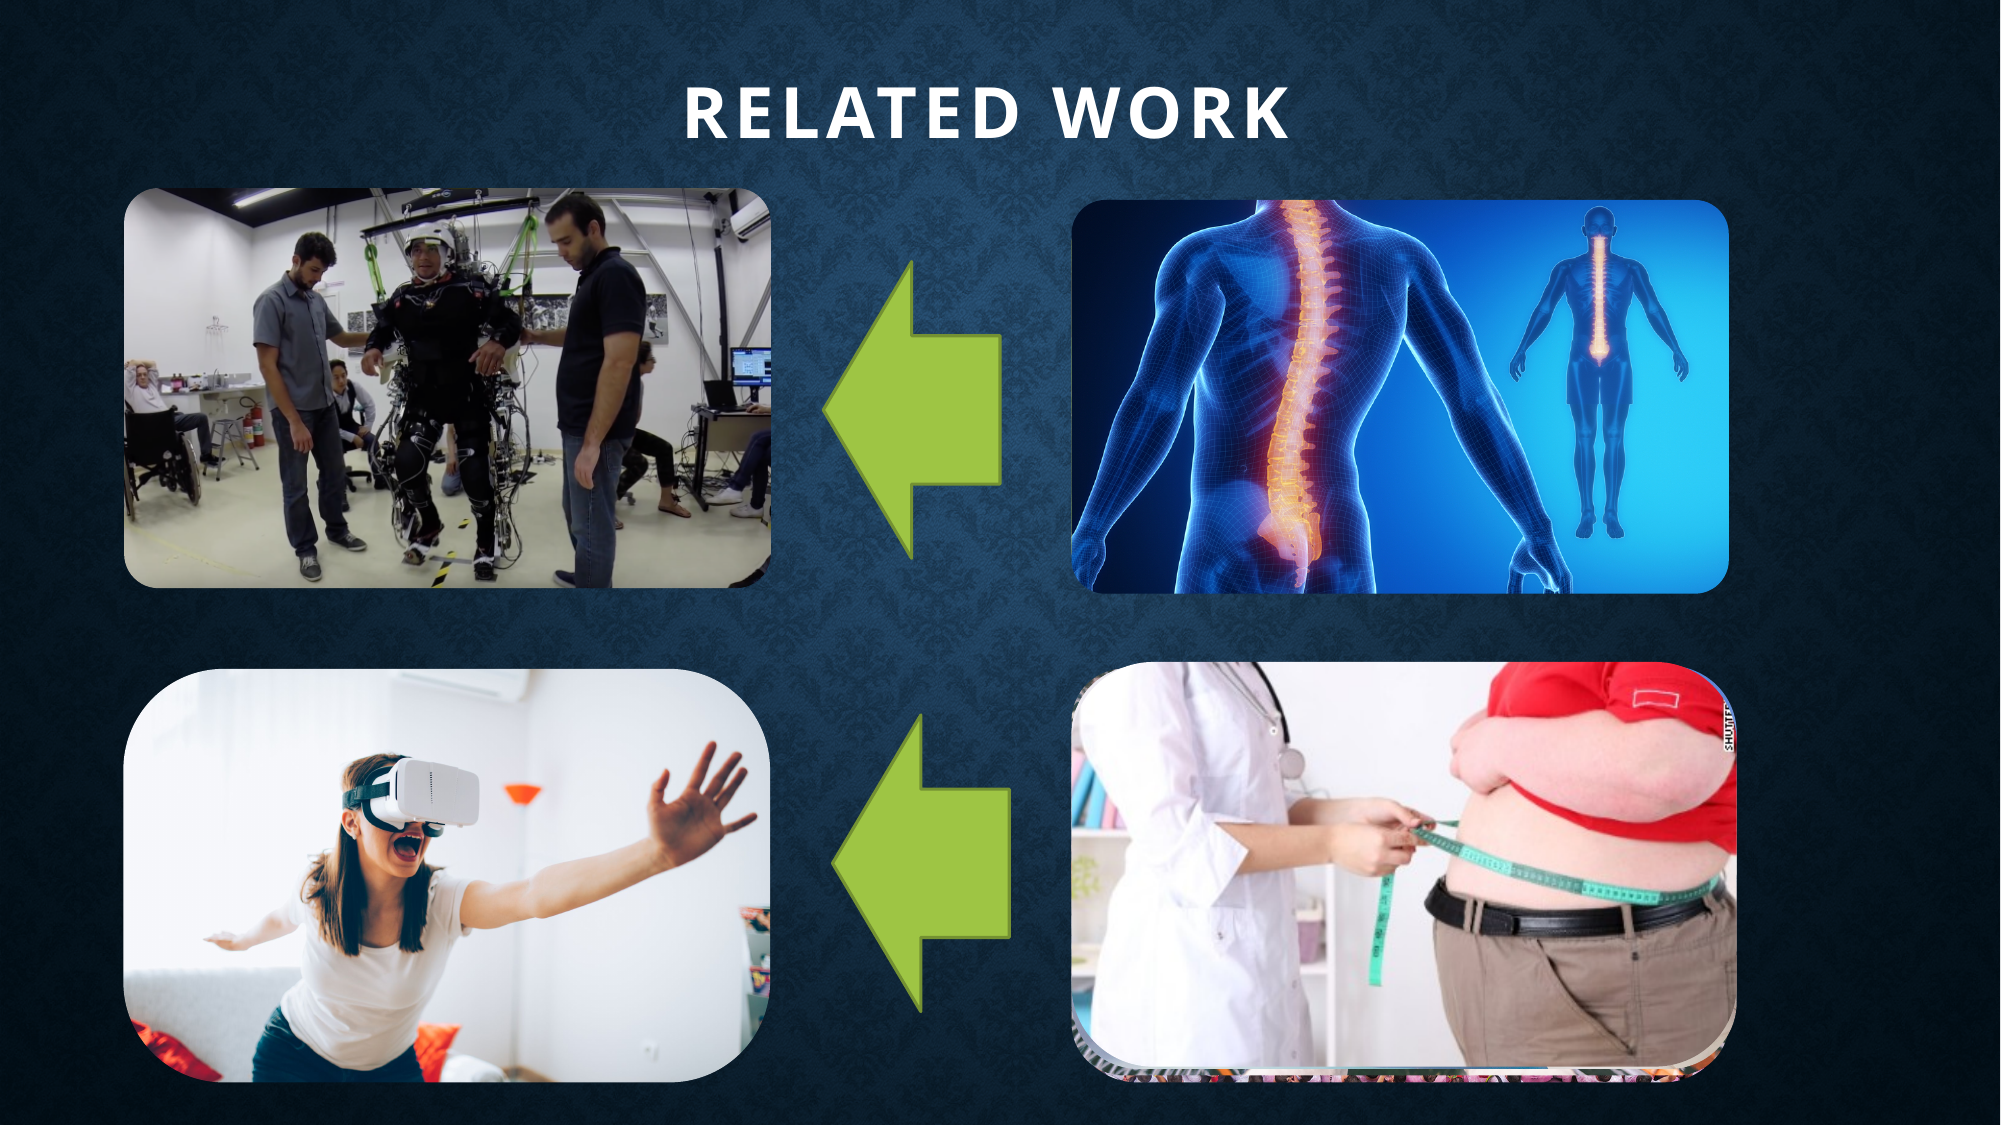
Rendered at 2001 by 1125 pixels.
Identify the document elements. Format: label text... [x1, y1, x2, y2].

text_box [821, 260, 1002, 560]
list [123, 187, 772, 589]
text_box [831, 713, 1011, 1014]
text_box related work [123, 49, 1849, 182]
picture [1071, 661, 1738, 1083]
picture [122, 668, 771, 1083]
picture [1071, 199, 1730, 595]
